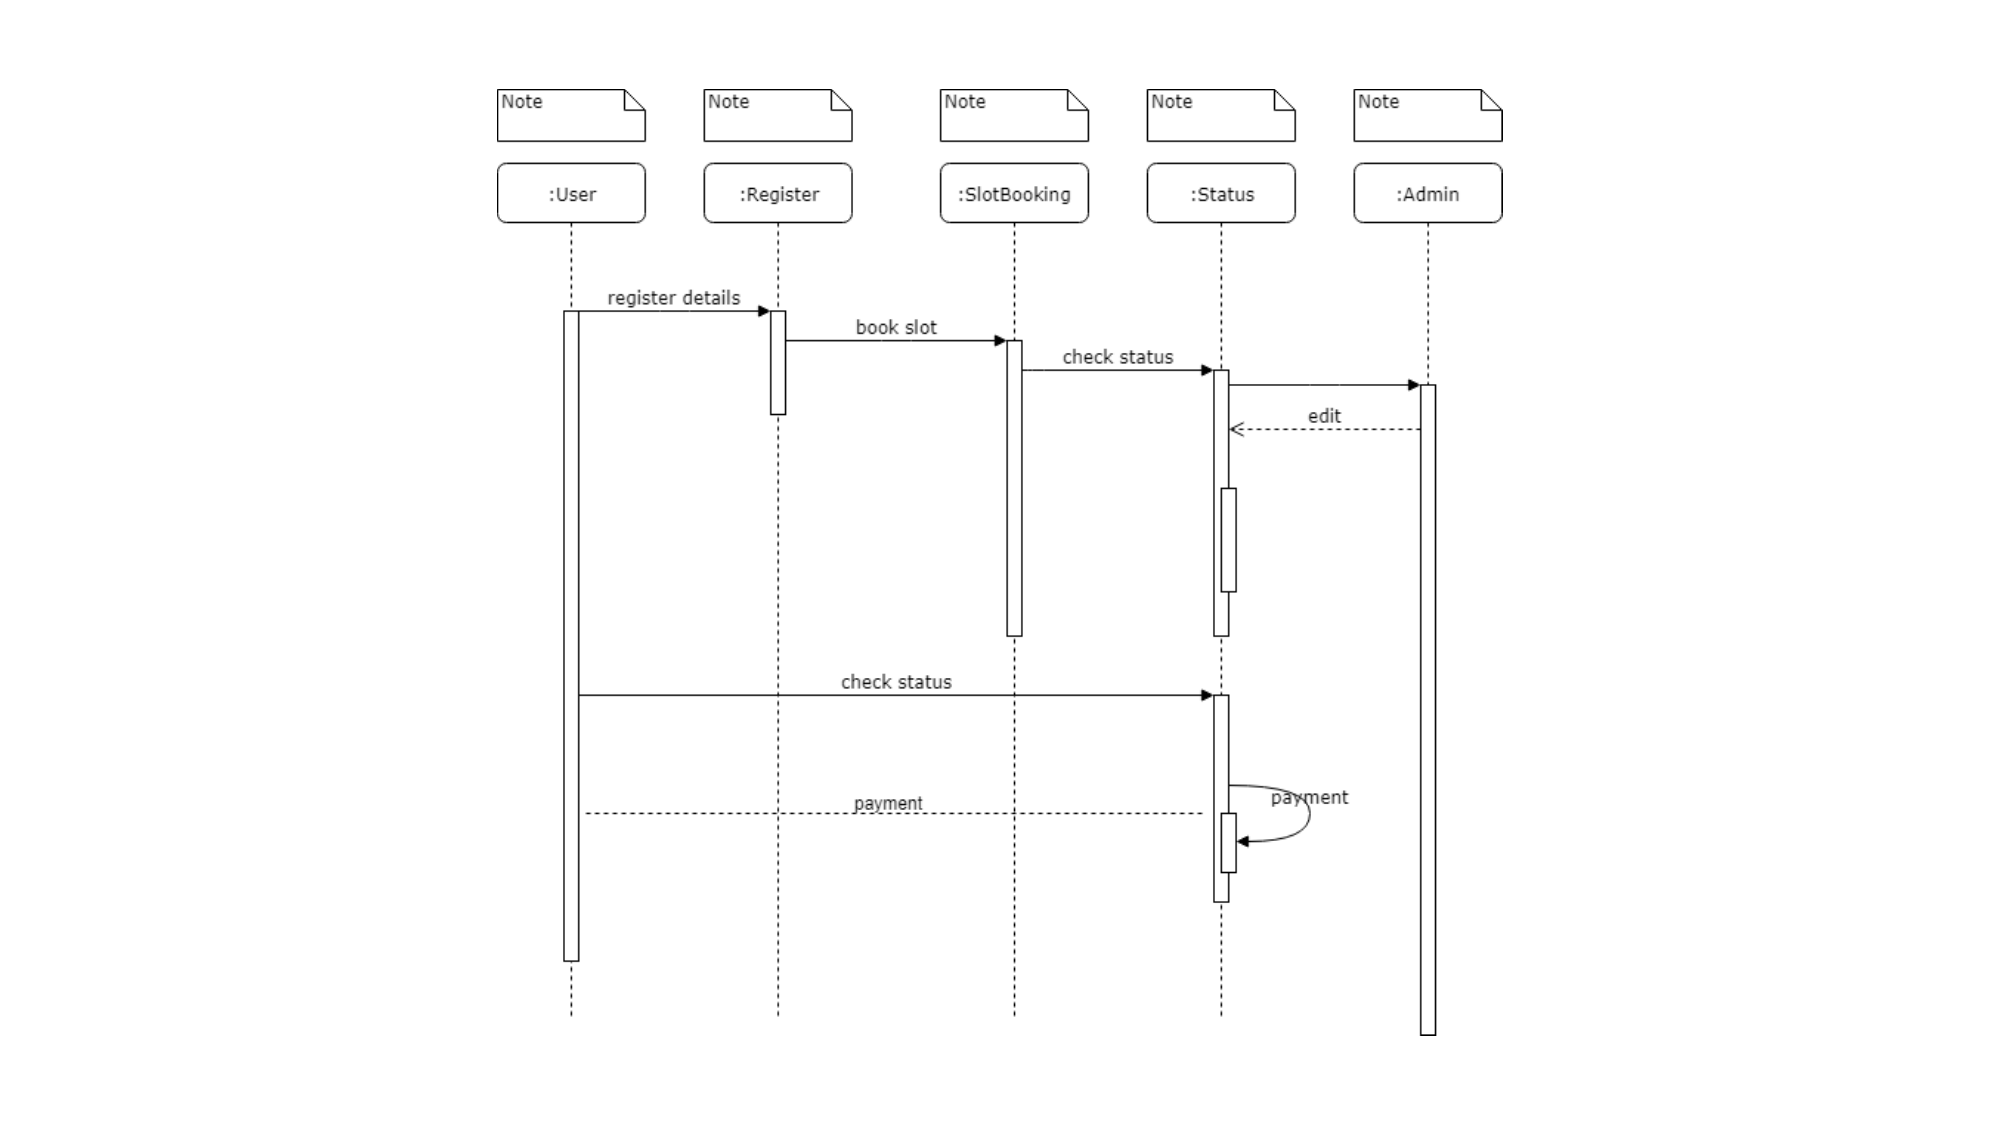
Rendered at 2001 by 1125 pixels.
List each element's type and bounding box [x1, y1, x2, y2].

picture [497, 89, 1503, 1036]
